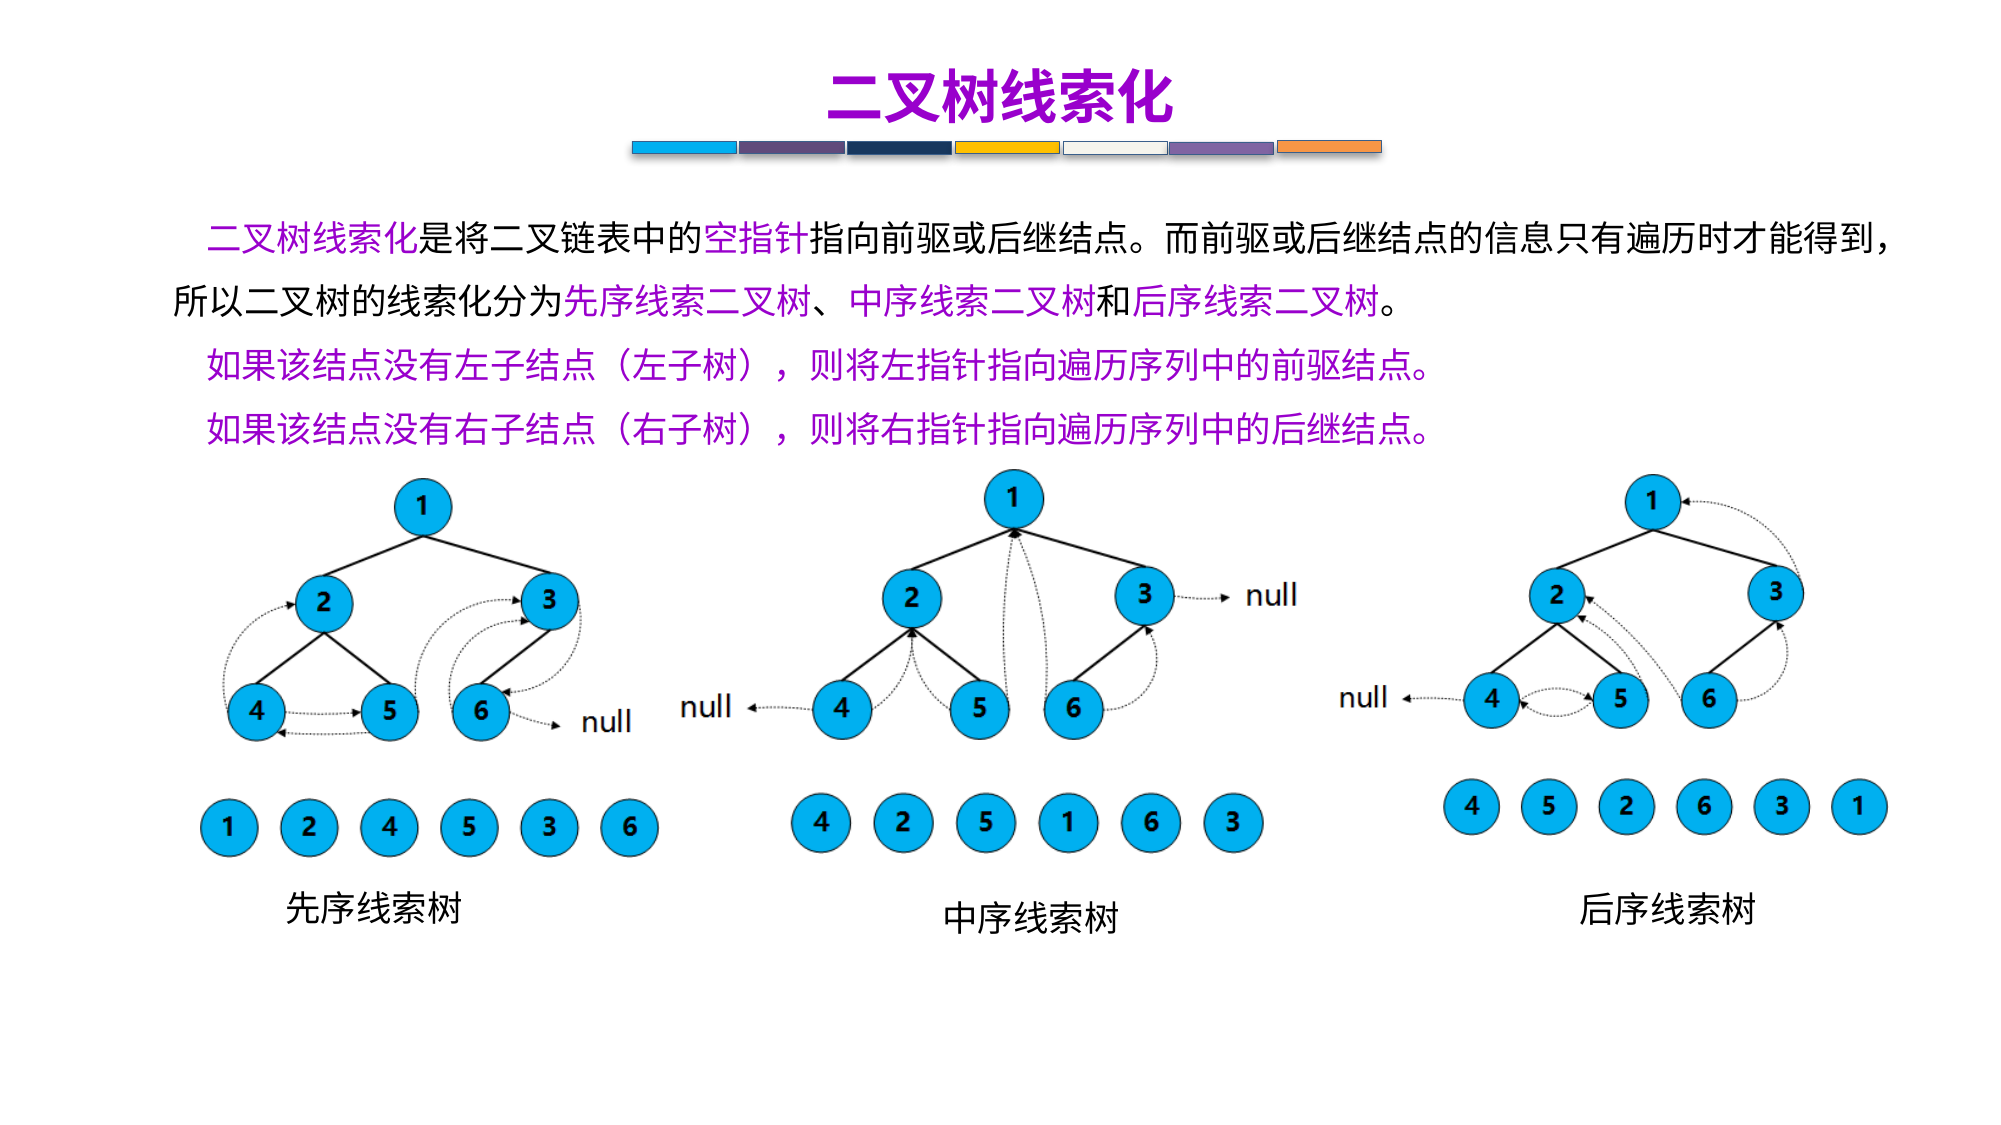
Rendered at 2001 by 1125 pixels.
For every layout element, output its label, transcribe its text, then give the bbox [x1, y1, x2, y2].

text_box [630, 139, 738, 155]
text_box 二叉树线索化 [0, 18, 2000, 138]
text_box 二叉树线索化是将二叉链表中的空指针指向前驱或后继结点。而前驱或后继结点的信息只有遍历时才能得到，所以二叉树的线索化分为先序线索二叉树、中序线索二叉树和后序线索二叉树。 如果该结点没有左子结点（左子树），则将左指针指向遍历序列中的前驱结点。 如果该结点没有右子结点（右子树），则将右指针指向遍历序列中的后继结点。 [158, 187, 1890, 457]
picture [199, 477, 661, 858]
text_box 中序线索树 [905, 867, 1157, 946]
text_box [1061, 140, 1167, 156]
text_box [738, 139, 846, 156]
picture [1323, 473, 1889, 837]
text_box [1167, 140, 1275, 156]
text_box [1275, 138, 1383, 155]
text_box 后序线索树 [1543, 858, 1794, 937]
picture [663, 468, 1314, 855]
text_box [953, 139, 1061, 156]
text_box 先序线索树 [249, 865, 500, 937]
text_box [846, 140, 953, 156]
